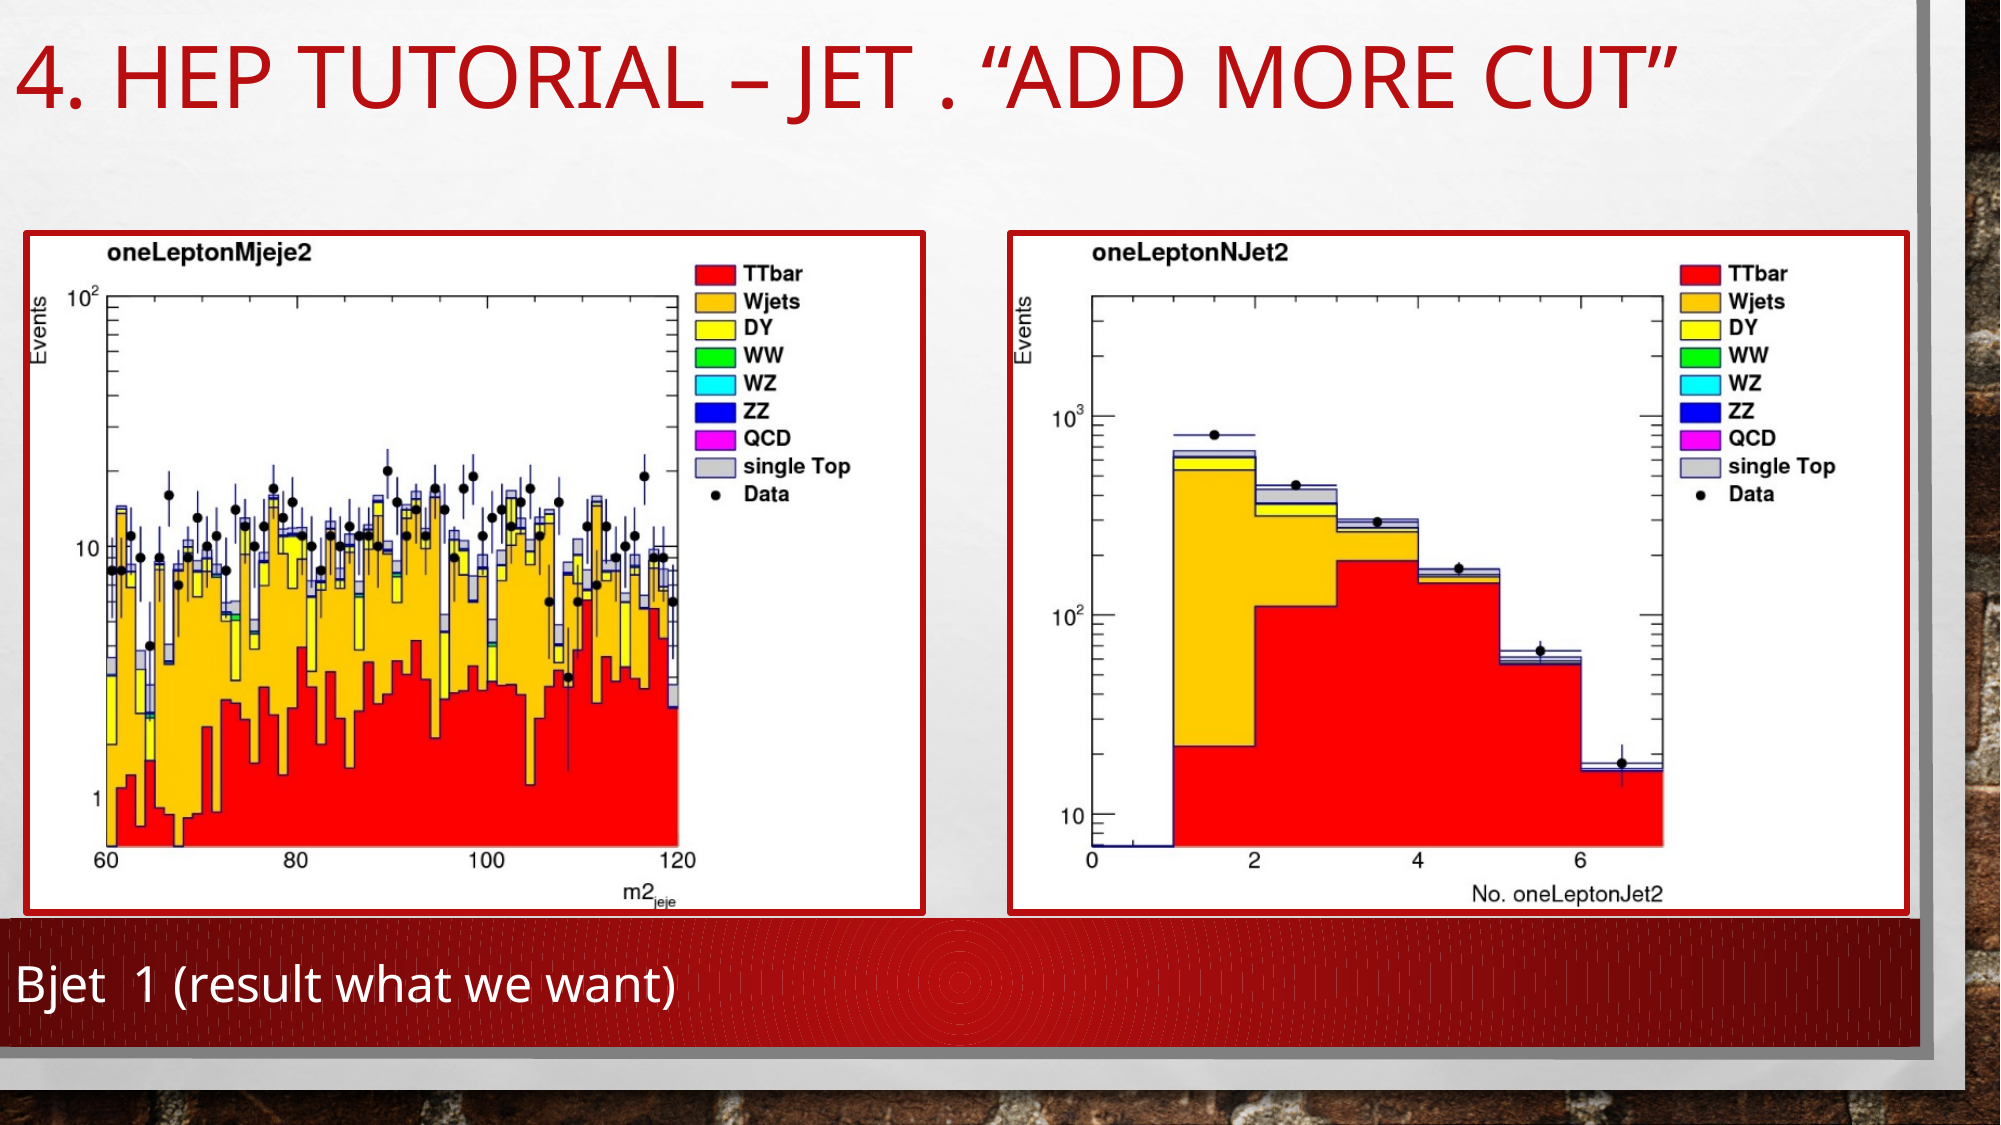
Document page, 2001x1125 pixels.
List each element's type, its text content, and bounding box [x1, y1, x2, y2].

picture [1013, 235, 1904, 910]
picture [0, 0, 2000, 1125]
text_box 4. Hep tutorial – jet . “add More cut” [0, 0, 1904, 162]
picture [29, 235, 921, 910]
